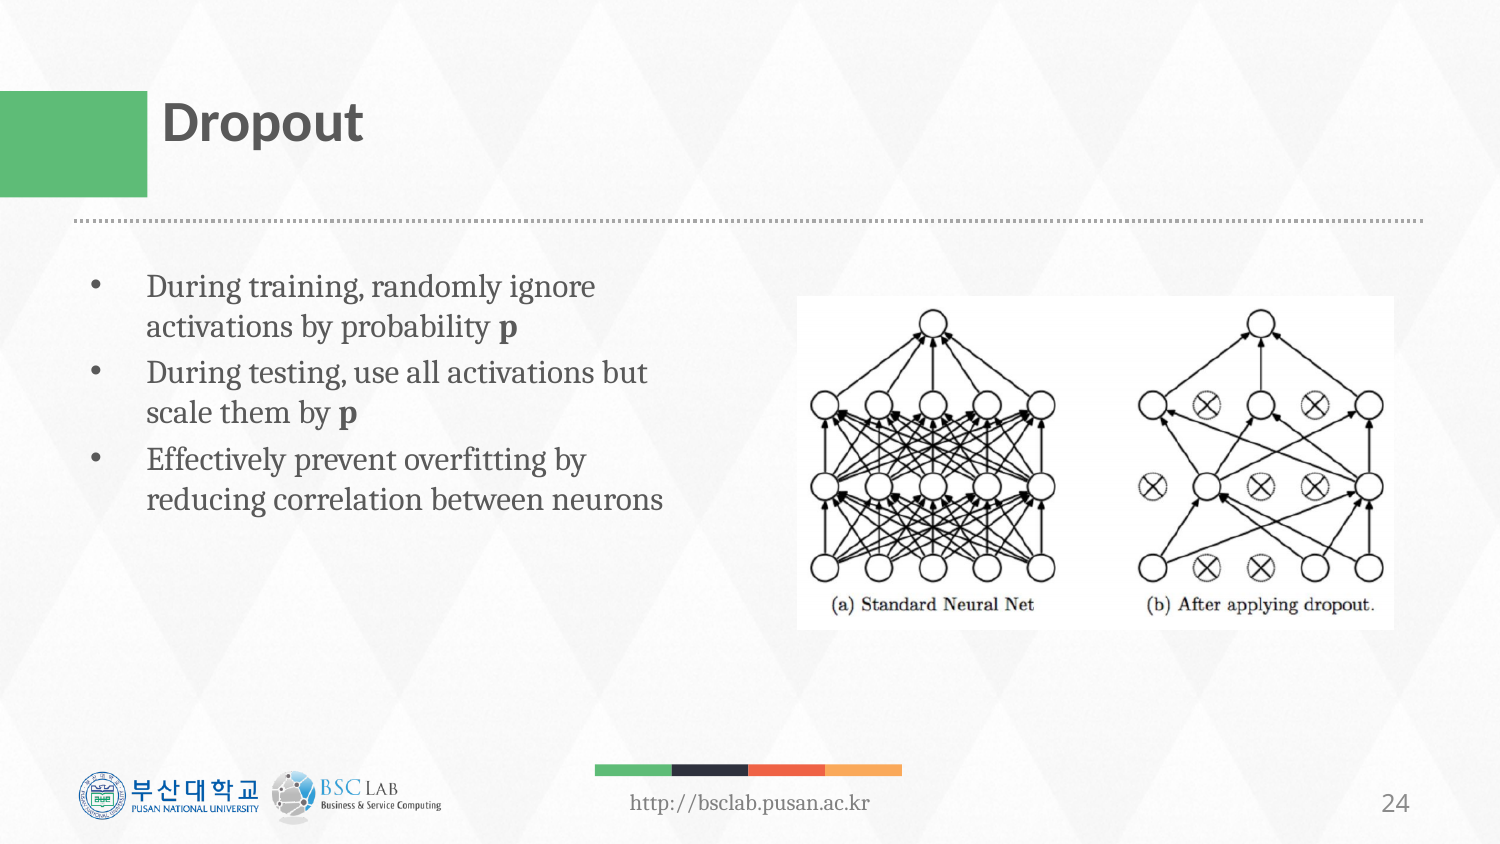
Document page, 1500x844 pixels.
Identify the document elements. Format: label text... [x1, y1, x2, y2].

picture [0, 0, 1500, 844]
slide_number 24 [1074, 782, 1425, 827]
title Dropout [147, 91, 1425, 145]
list During training, randomly ignore activations by probability p During testing, use all activations but scale them by p Effectively prevent overfitting by reducing correlation between neurons [75, 256, 680, 754]
